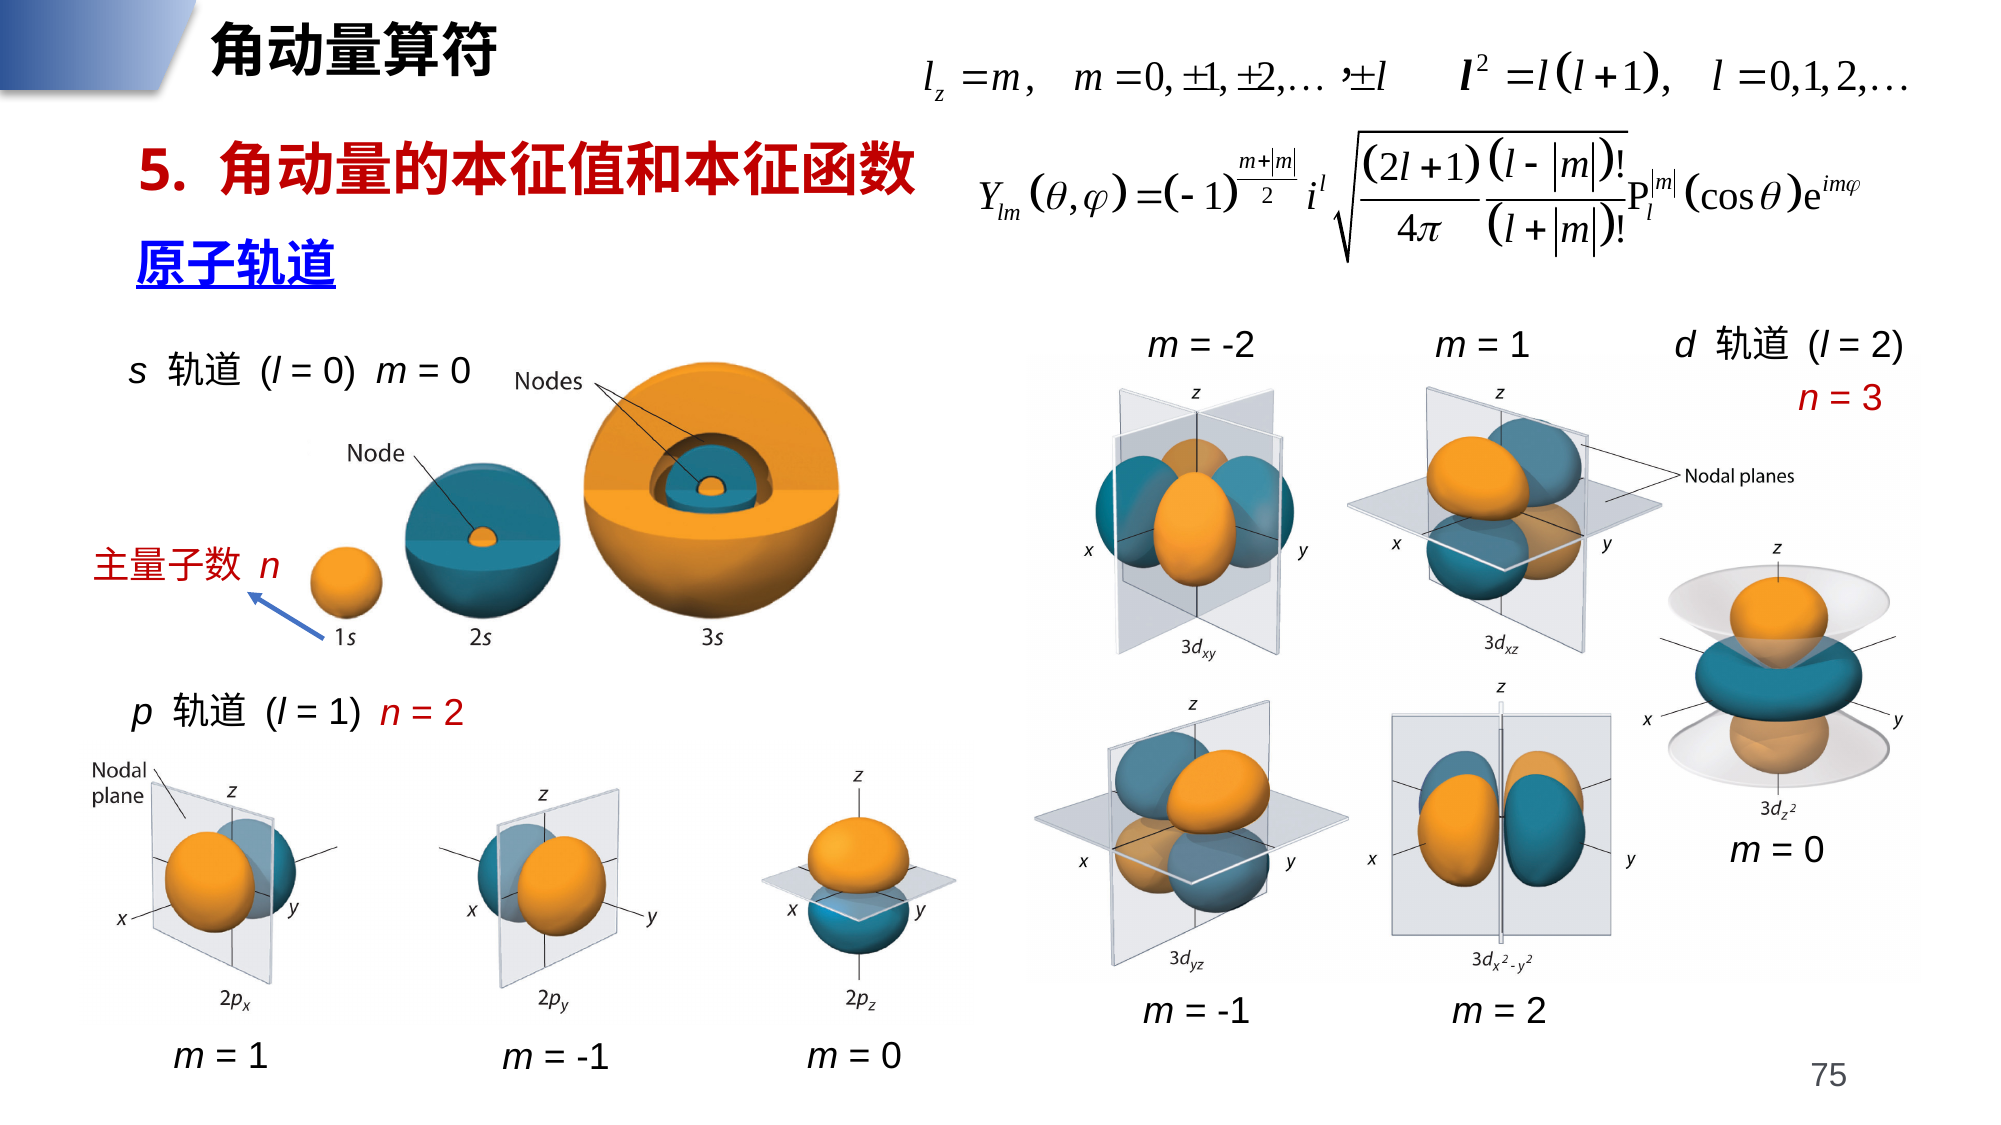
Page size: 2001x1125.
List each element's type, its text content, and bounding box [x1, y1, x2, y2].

text_box m = 1 [159, 1025, 284, 1084]
picture [79, 740, 974, 1025]
picture [307, 338, 855, 656]
text_box 5. 角动量的本征值和本征函数 [124, 124, 932, 210]
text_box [246, 591, 324, 639]
text_box 角动量算符 [193, 13, 515, 92]
text_box m = 0 [792, 1025, 918, 1084]
text_box p 轨道 (l = 1) [117, 679, 377, 740]
text_box d 轨道 (l = 2) [1659, 312, 1920, 354]
text_box 主量子数 n [77, 533, 296, 594]
text_box m = 1 [1420, 312, 1546, 354]
text_box m = -2 [1133, 312, 1271, 354]
text_box n = 2 [364, 680, 480, 740]
text_box s 轨道 (l = 0) [114, 338, 307, 398]
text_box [1453, 43, 1920, 117]
picture [1026, 354, 1921, 983]
text_box 原子轨道 [121, 223, 352, 299]
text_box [973, 121, 1869, 272]
text_box m = -1 [1128, 983, 1266, 1039]
text_box m = -1 [487, 1025, 625, 1084]
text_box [917, 48, 1397, 112]
slide_number 75 [1412, 1042, 1863, 1103]
text_box m = 2 [1437, 983, 1563, 1039]
